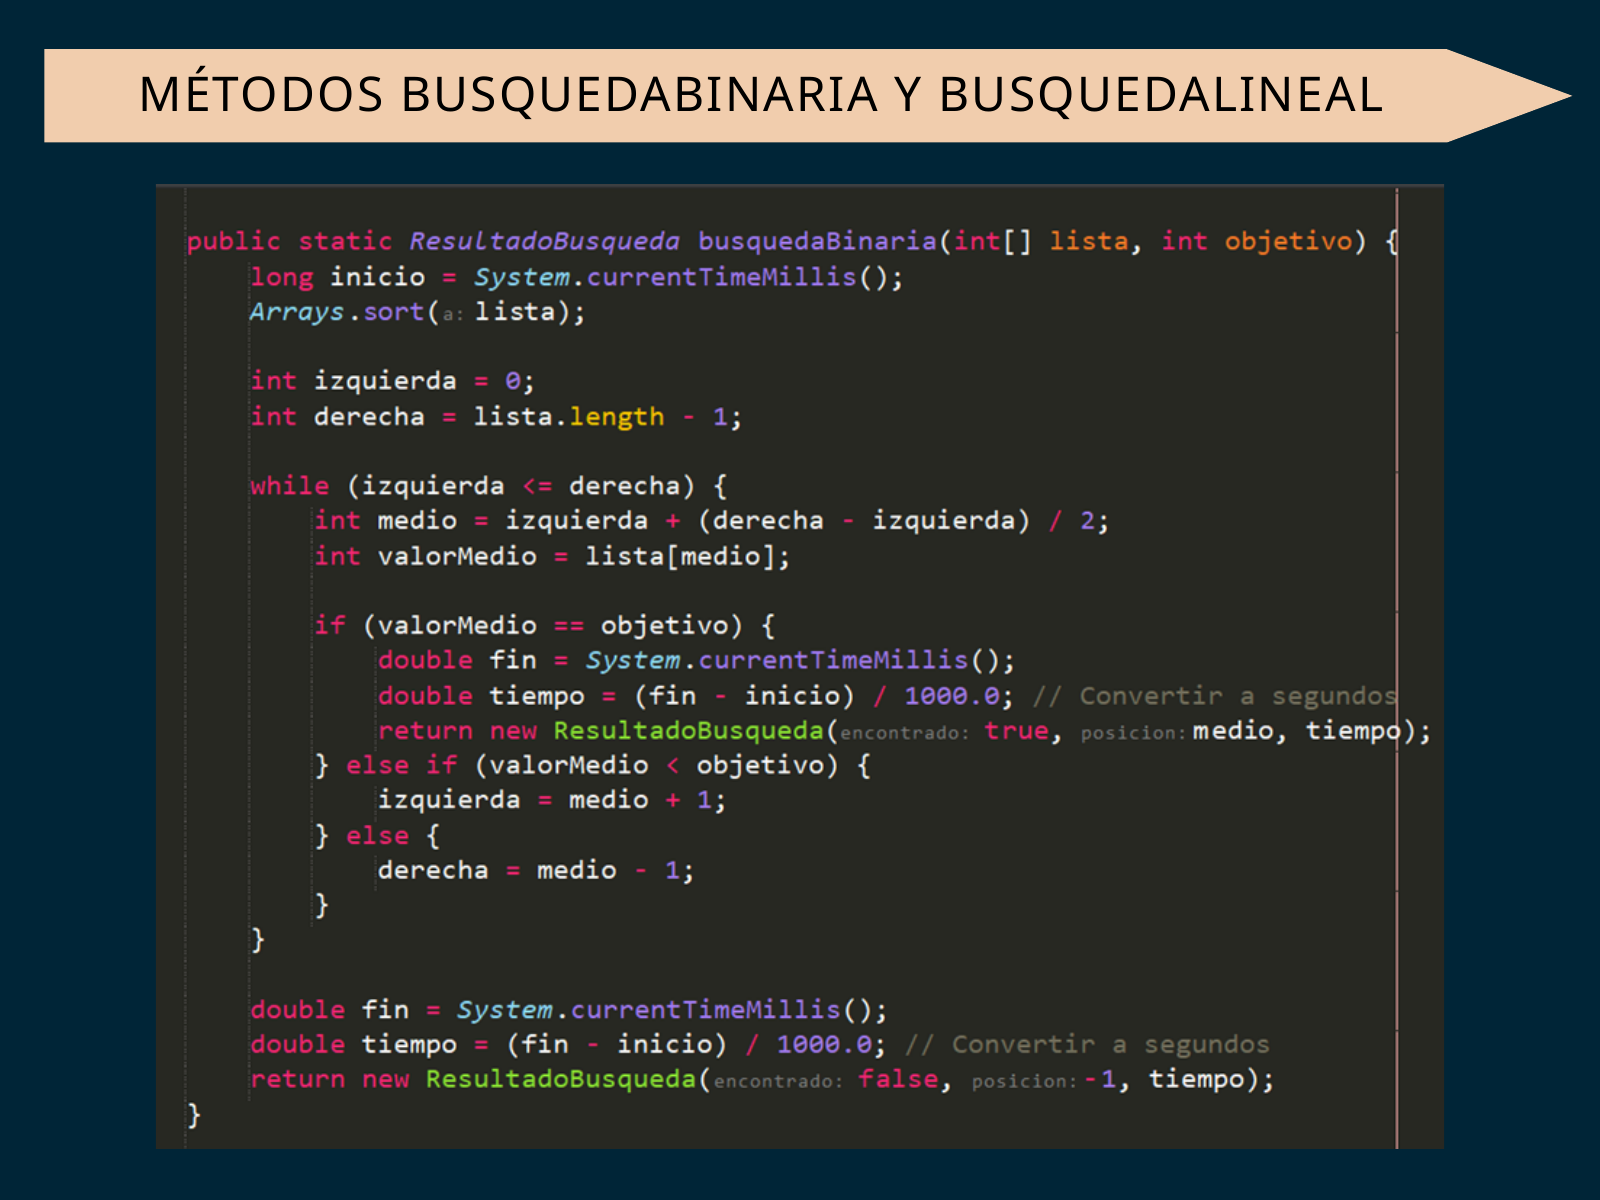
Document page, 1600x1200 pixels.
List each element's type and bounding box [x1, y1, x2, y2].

text_box [44, 48, 1573, 143]
text_box [155, 184, 1445, 1149]
